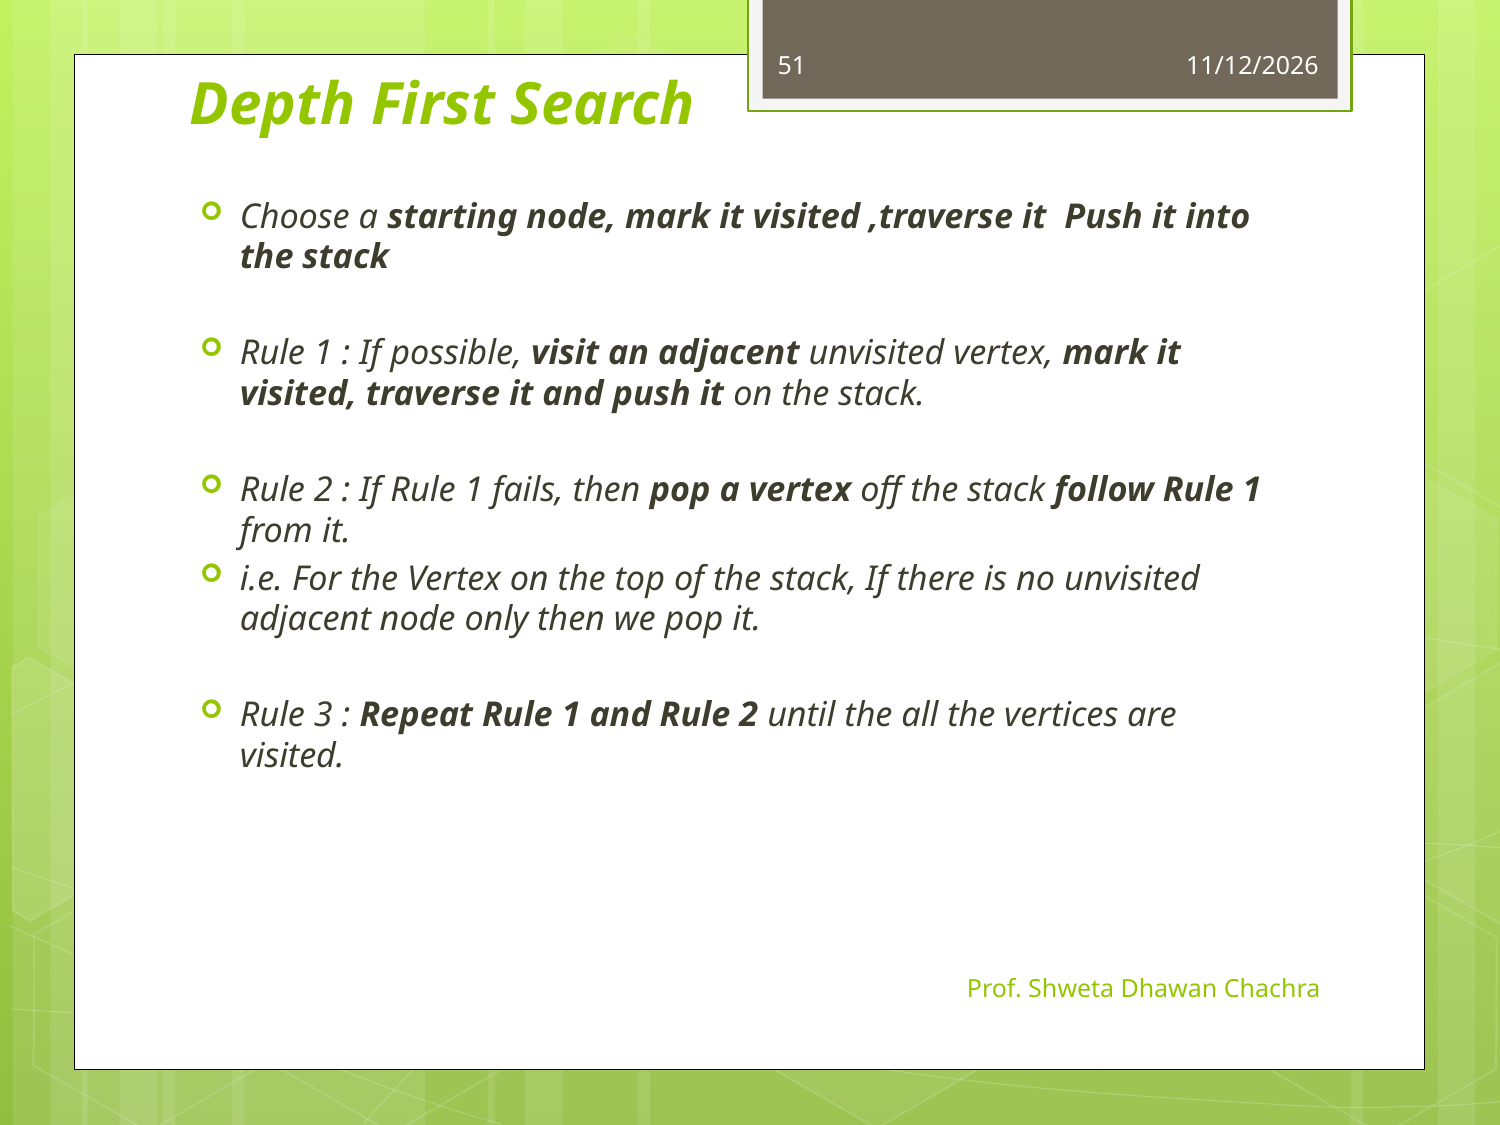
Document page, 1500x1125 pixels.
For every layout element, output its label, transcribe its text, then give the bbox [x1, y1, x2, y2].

list Choose a starting node, mark it visited ,traverse it Push it into the stack Rule 1 : If possible, visit an adjacent unvisited vertex, mark it visited, traverse it and push it on the stack. Rule 2 : If Rule 1 fails, then pop a vertex off the stack follow Rule 1 from it. i.e. For the Vertex on the top of the stack, If there is no unvisited adjacent node only then we pop it. Rule 3 : Repeat Rule 1 and Rule 2 until the all the vertices are visited. [174, 186, 1287, 788]
footer Prof. Shweta Dhawan Chachra [761, 960, 1336, 1020]
title Depth First Search [174, 87, 1328, 144]
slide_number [983, 36, 1334, 97]
slide_number 51 [762, 36, 982, 97]
